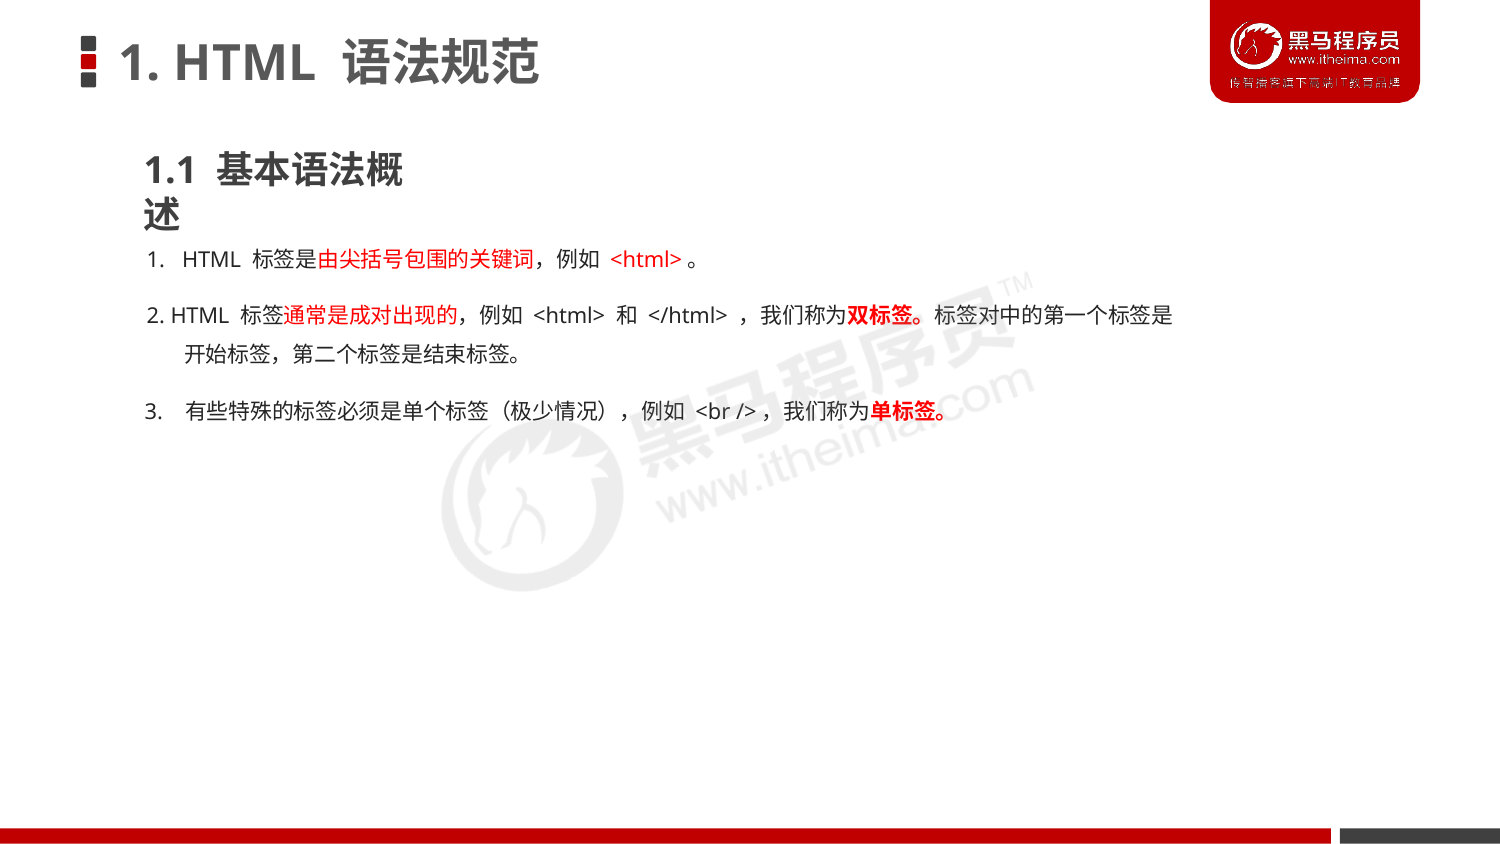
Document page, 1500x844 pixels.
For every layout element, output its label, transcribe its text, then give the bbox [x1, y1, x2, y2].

text_box [1211, 11, 1419, 97]
text_box [1209, 0, 1421, 88]
text_box [0, 828, 1331, 844]
text_box [1384, 97, 1414, 103]
text_box 1.1 基本语法概述 [141, 145, 440, 236]
title 1. HTML 语法规范 [116, 30, 1384, 171]
text_box 1. HTML 标签是由尖括号包围的关键词，例如 <html>。 2. HTML 标签通常是成对出现的，例如 <html> 和 </html> ，我们称为双标签。标签对中的第一个标签是 开始标签，第二个标签是结束标签。 3. 有些特殊的标签必须是单个标签（极少情况），例如 <br />，我们称为单标签。 [1099, 245, 1196, 425]
text_box [401, 210, 1099, 633]
text_box 1. HTML 标签是由尖括号包围的关键词，例如 <html>。 2. HTML 标签通常是成对出现的，例如 <html> 和 </html> ，我们称为双标签。标签对中的第一个标签是 开始标签，第二个标签是结束标签。 3. 有些特殊的标签必须是单个标签（极少情况），例如 <br />，我们称为单标签。 [144, 245, 401, 425]
text_box [1339, 828, 1500, 844]
